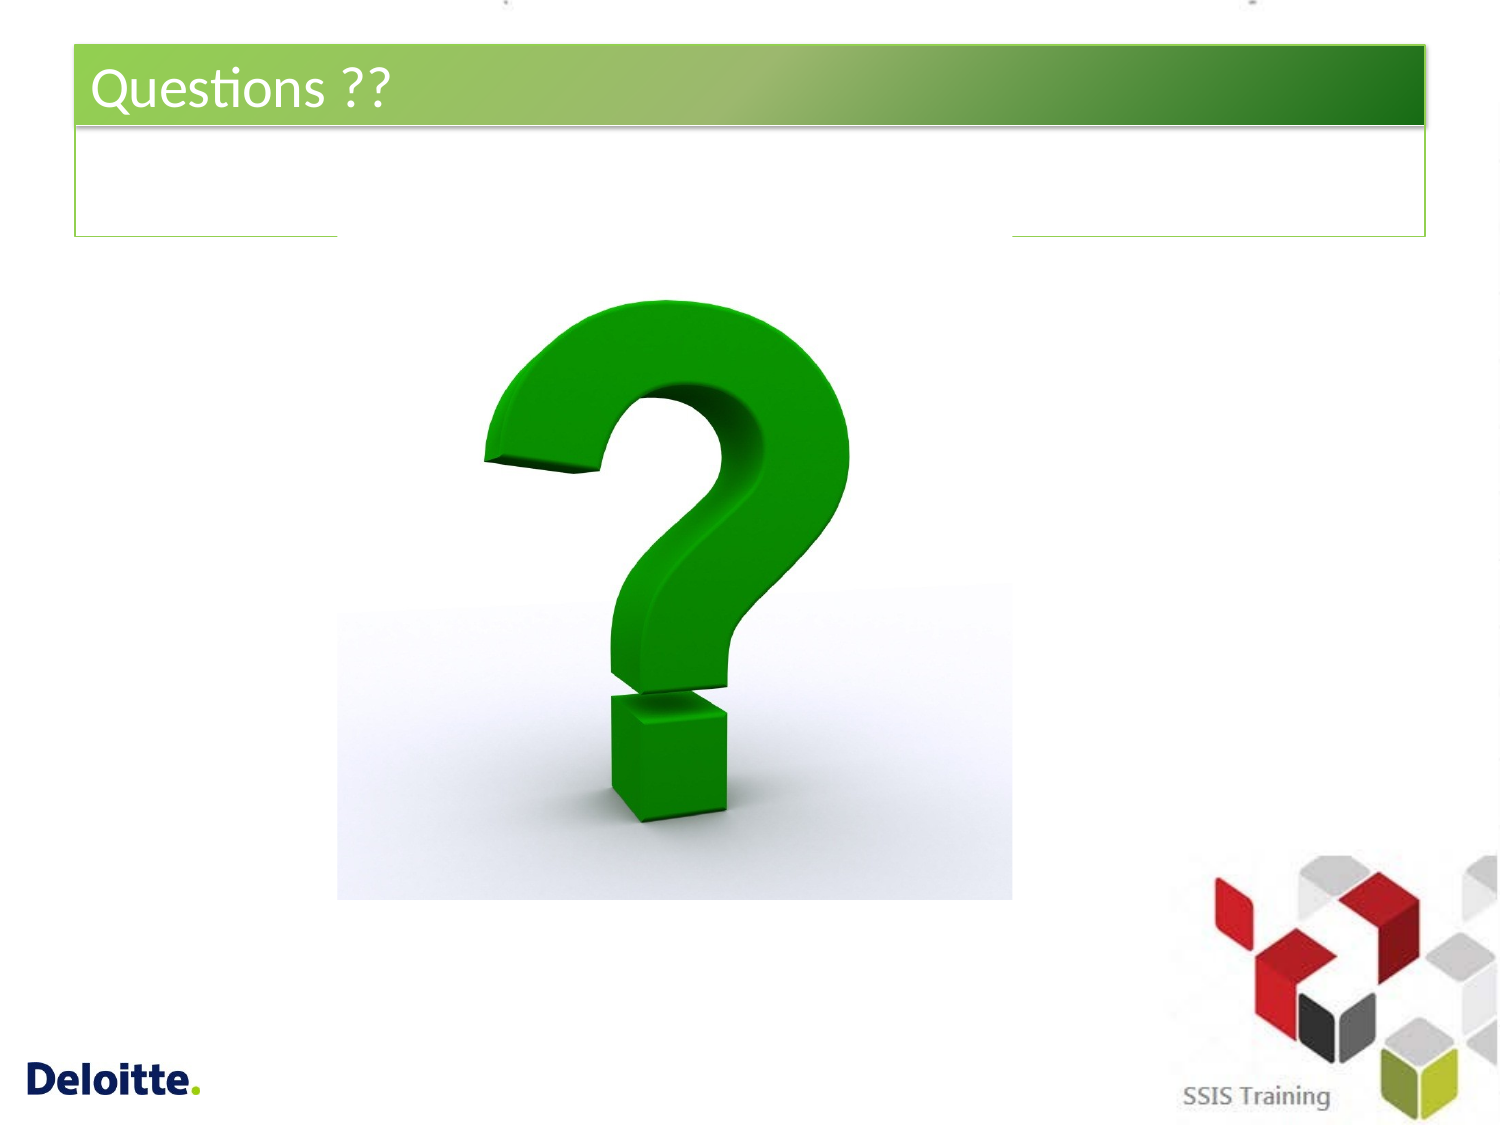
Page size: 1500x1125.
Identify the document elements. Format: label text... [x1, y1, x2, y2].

text_box [438, 40, 1433, 137]
text_box [337, 224, 1013, 900]
text_box [1, 0, 1499, 1125]
text_box [47, 31, 438, 169]
title Questions ?? [75, 45, 1425, 237]
text_box [27, 1062, 200, 1095]
